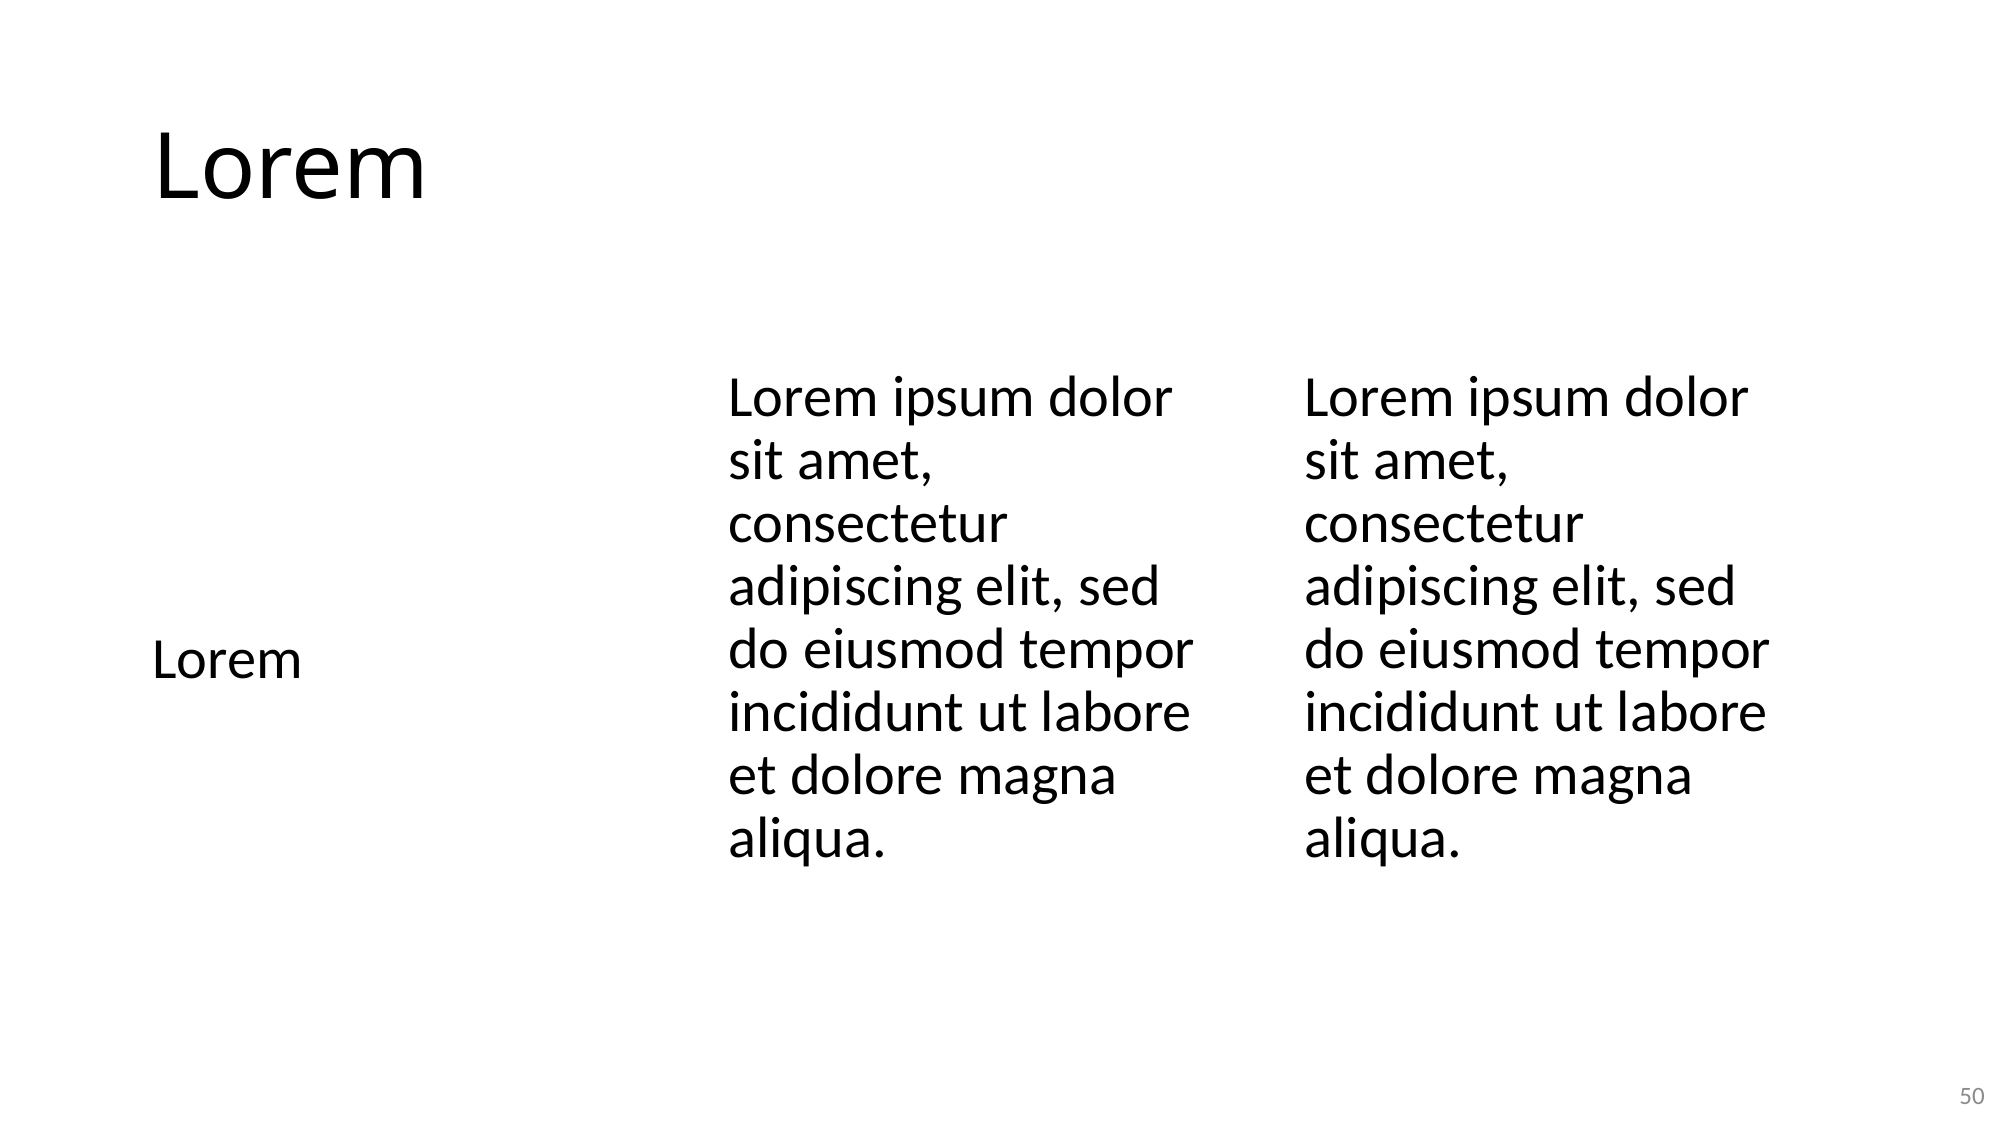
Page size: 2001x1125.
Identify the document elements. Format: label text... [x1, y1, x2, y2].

list Lorem [137, 303, 641, 1017]
list Lorem ipsum dolor sit amet, consectetur adipiscing elit, sed do eiusmod tempor incididunt ut labore et dolore magna aliqua. [1289, 303, 1793, 1017]
list Lorem ipsum dolor sit amet, consectetur adipiscing elit, sed do eiusmod tempor incididunt ut labore et dolore magna aliqua. [713, 303, 1217, 1017]
title Lorem [137, 59, 1863, 278]
slide_number 50 [1902, 1065, 2000, 1125]
